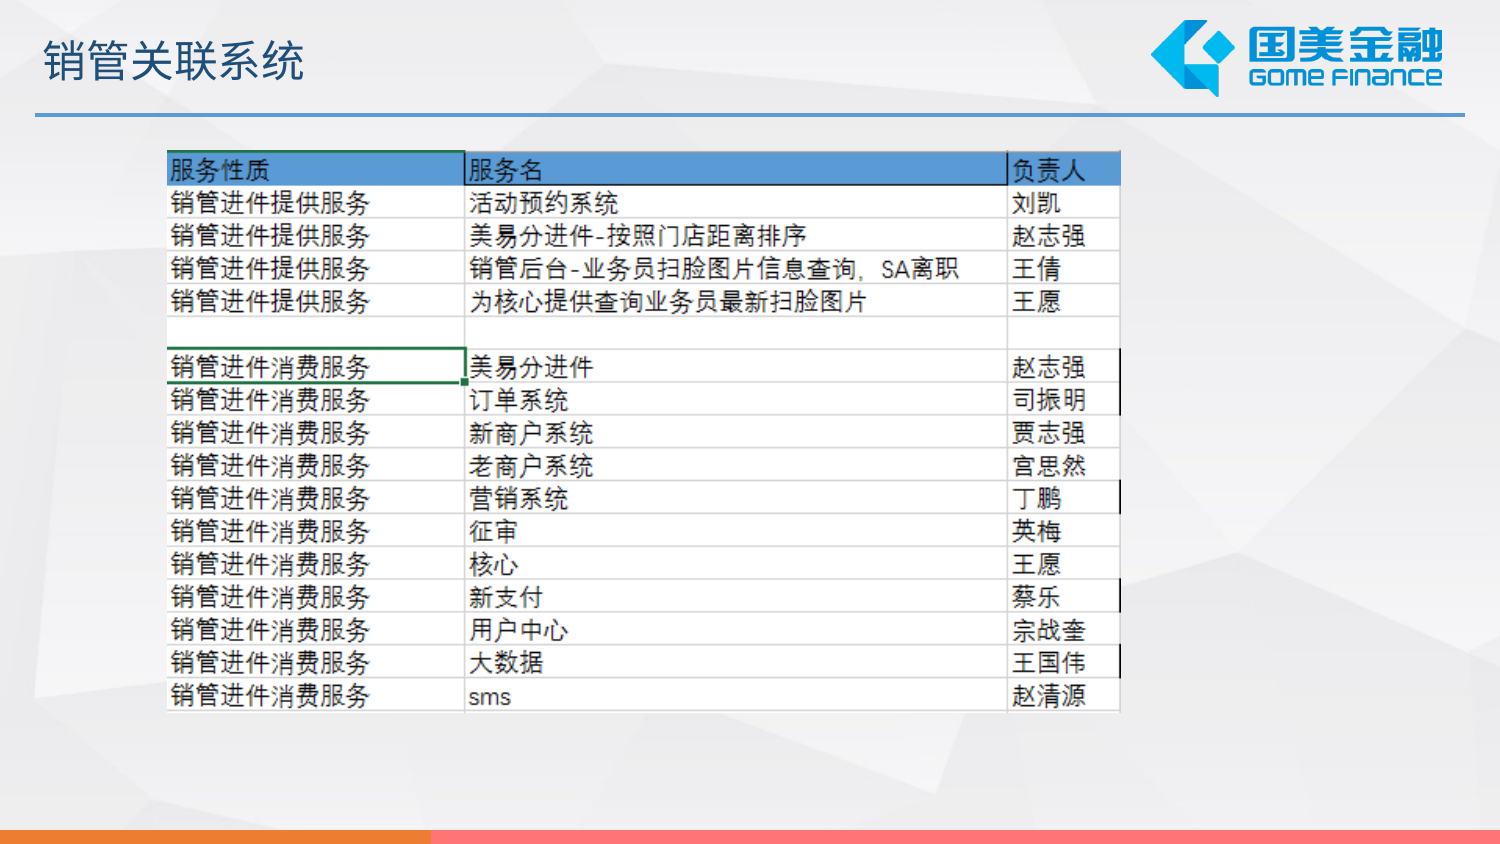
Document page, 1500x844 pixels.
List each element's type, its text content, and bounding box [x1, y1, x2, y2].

picture [0, 0, 1500, 830]
list 销管关联系统 [34, 31, 645, 104]
